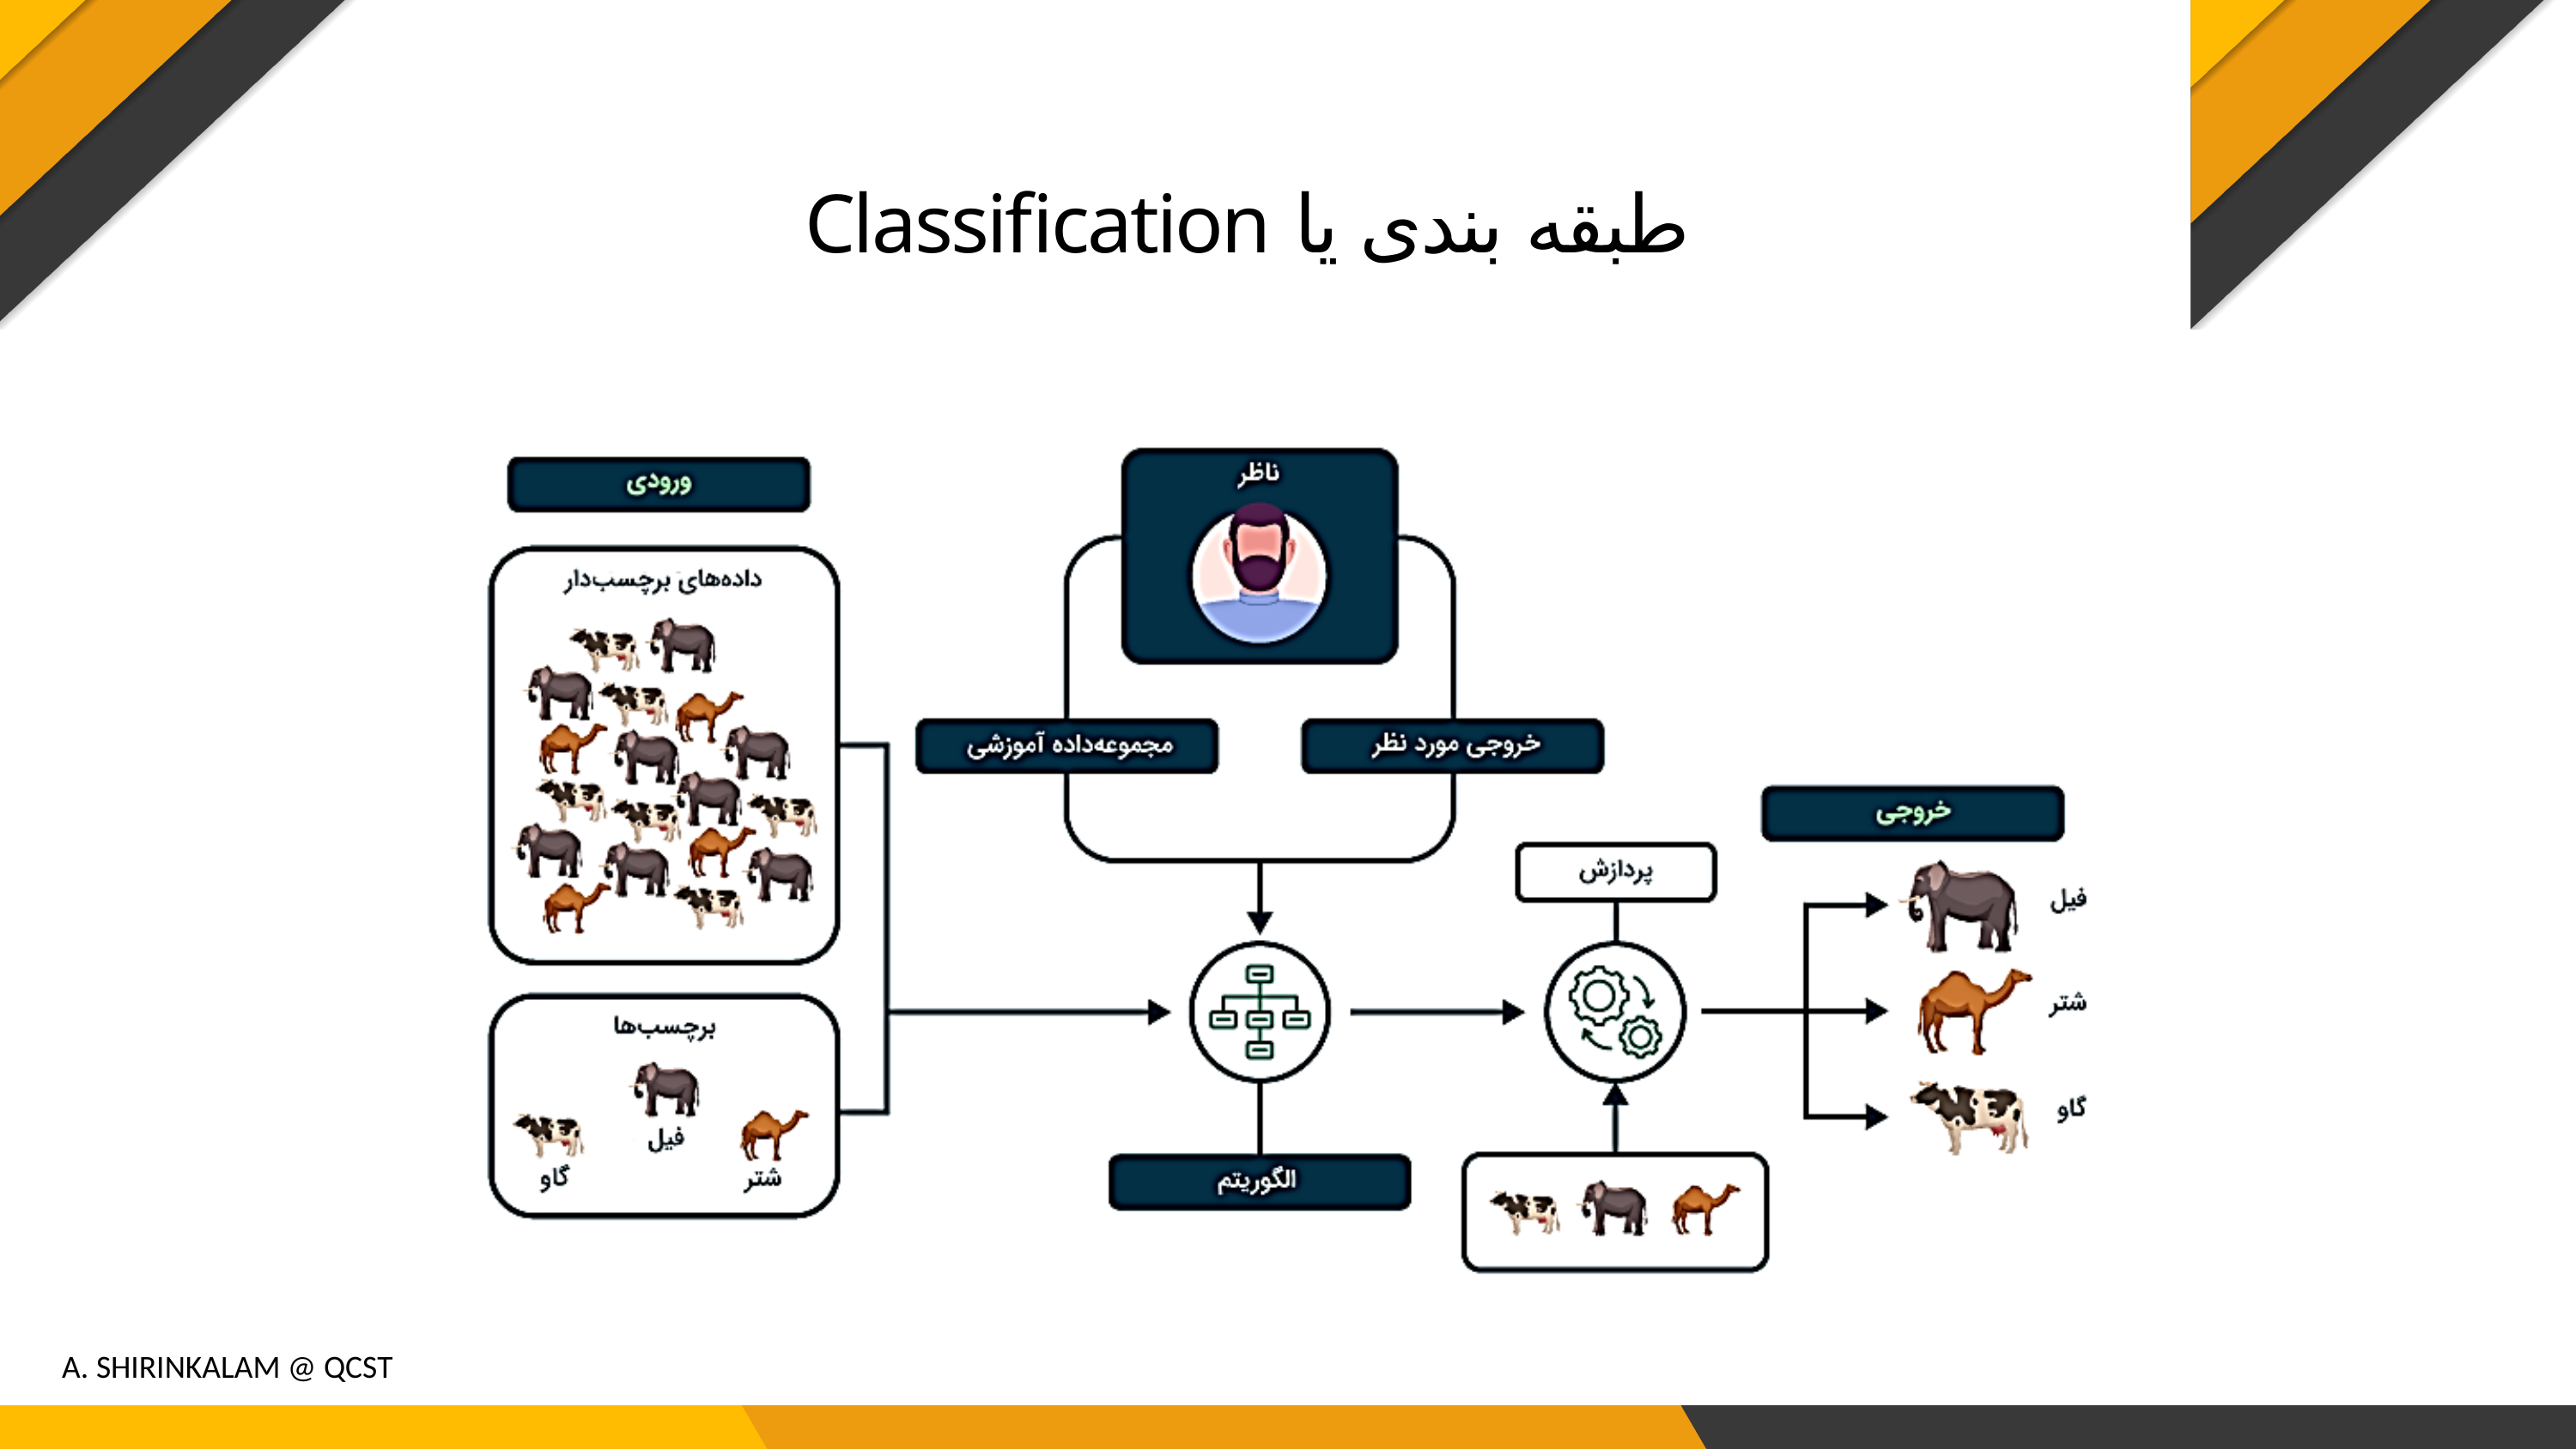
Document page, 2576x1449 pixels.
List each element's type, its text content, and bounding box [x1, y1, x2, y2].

picture [418, 420, 2208, 1292]
text_box طبقه بندی یا Classification [769, 166, 1703, 276]
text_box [851, 1404, 1790, 1449]
text_box [2190, 0, 2576, 330]
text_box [1790, 1404, 2576, 1449]
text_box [0, 1404, 851, 1449]
text_box A. SHIRINKALAM @ QCST [49, 1339, 570, 1391]
text_box [0, 0, 386, 330]
